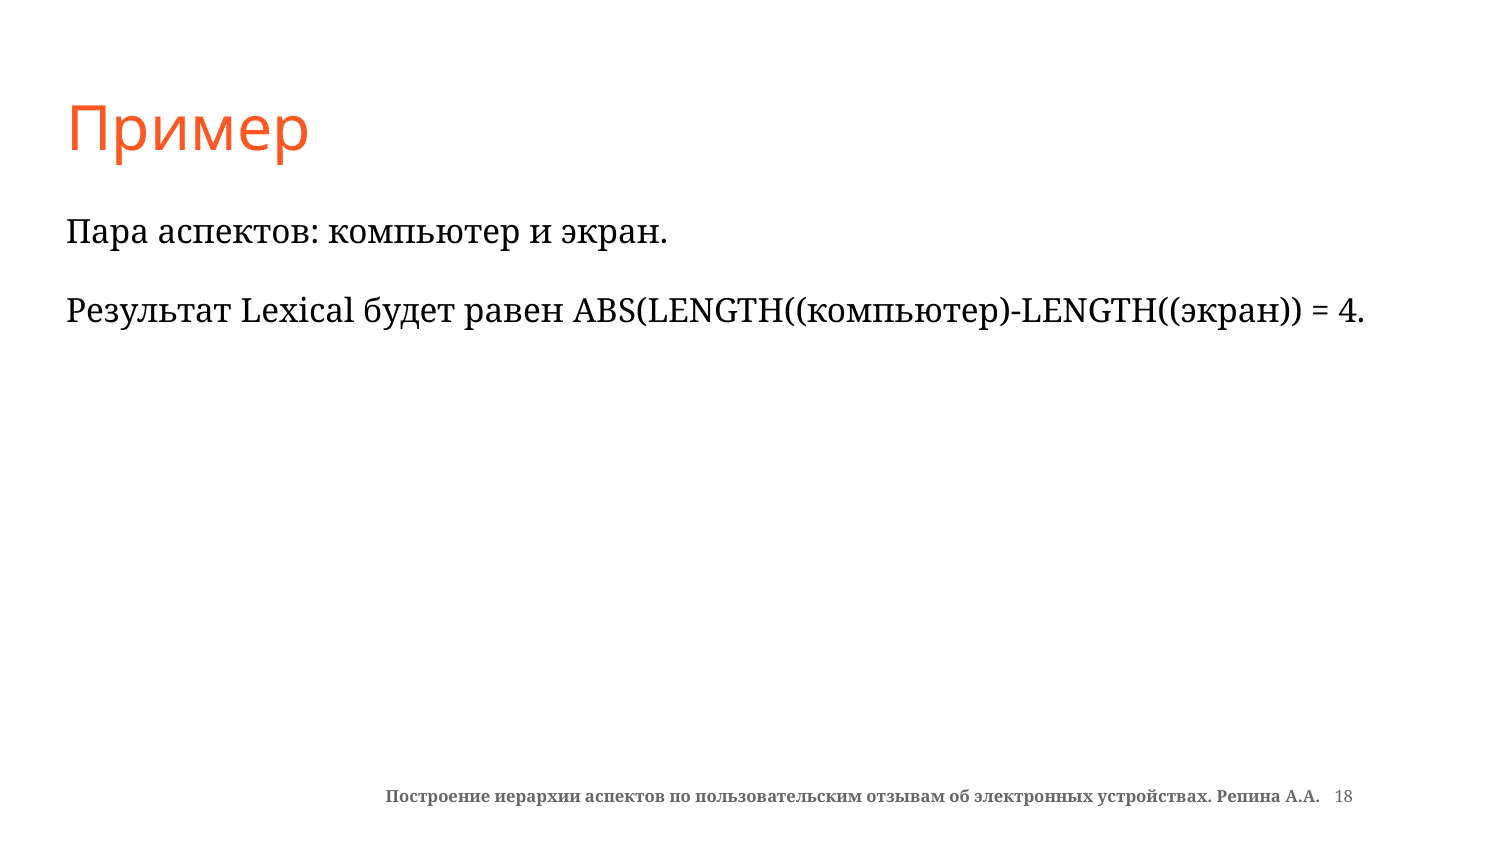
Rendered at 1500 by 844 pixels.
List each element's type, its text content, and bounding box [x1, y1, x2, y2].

slide_number Построение иерархии аспектов по пользовательским отзывам об электронных устройствах. Репина А.А. 18 [370, 764, 1480, 830]
title Пример [51, 72, 1449, 167]
list Пара аспектов: компьютер и экран. Результат Lexical будет равен ABS(LENGTH((компьютер)-LENGTH((экран)) = 4. [51, 189, 1449, 750]
